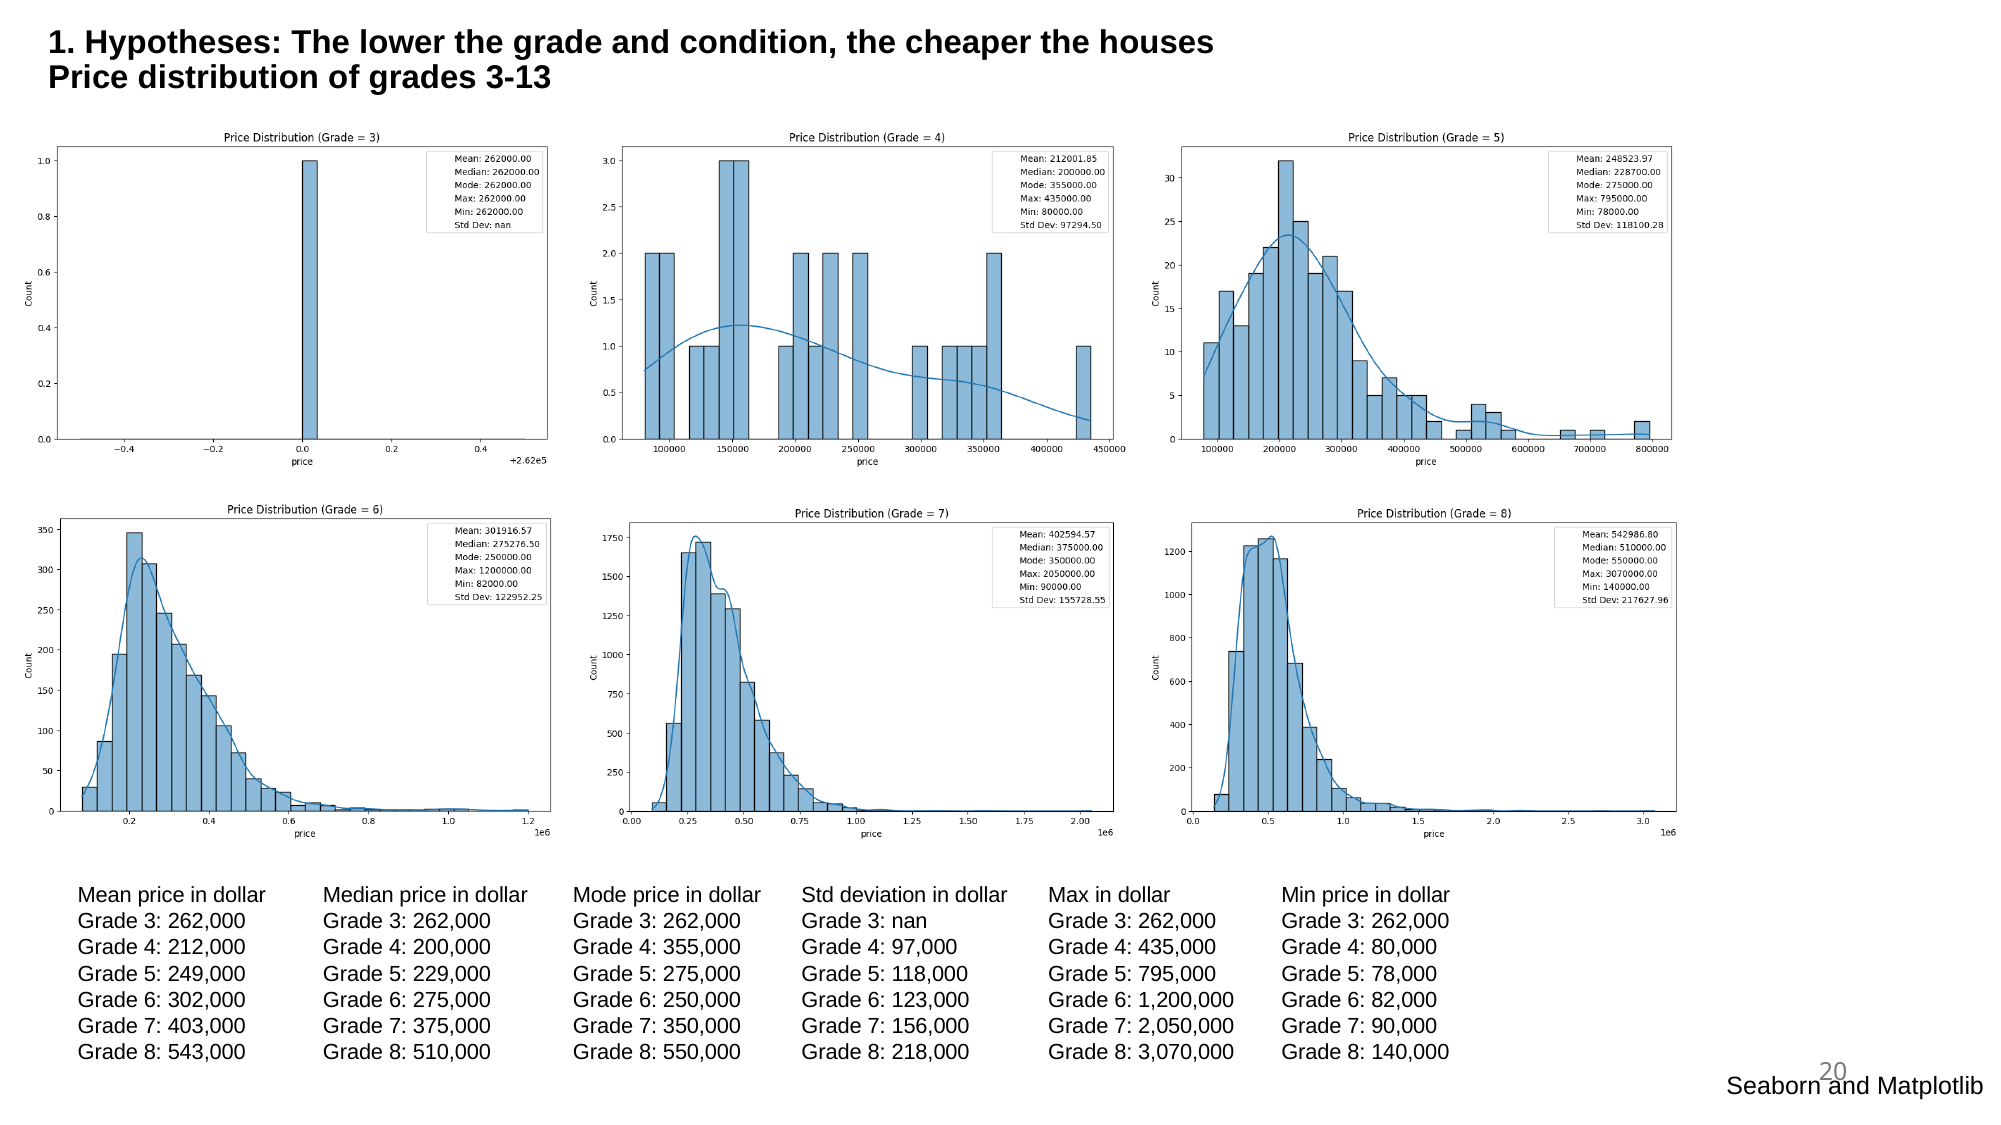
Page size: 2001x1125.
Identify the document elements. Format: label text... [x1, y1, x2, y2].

picture [17, 498, 556, 845]
picture [17, 126, 554, 473]
text_box Median price in dollar Grade 3: 262,000 Grade 4: 200,000 Grade 5: 229,000 Grade 6: 275,000 Grade 7: 375,000 Grade 8: 510,000 [308, 873, 544, 1072]
title 1. Hypotheses: The lower the grade and condition, the cheaper the houses Price distribution of grades 3-13 [33, 17, 1759, 144]
text_box Seaborn and Matplotlib [1711, 1062, 2000, 1108]
text_box Mode price in dollar Grade 3: 262,000 Grade 4: 355,000 Grade 5: 275,000 Grade 6: 250,000 Grade 7: 350,000 Grade 8: 550,000 [558, 873, 777, 1072]
slide_number 20 [1412, 1042, 1863, 1103]
text_box Max in dollar Grade 3: 262,000 Grade 4: 435,000 Grade 5: 795,000 Grade 6: 1,200,000 Grade 7: 2,050,000 Grade 8: 3,070,000 [1033, 873, 1256, 1072]
picture [1145, 502, 1682, 844]
text_box Mean price in dollar Grade 3: 262,000 Grade 4: 212,000 Grade 5: 249,000 Grade 6: 302,000 Grade 7: 403,000 Grade 8: 543,000 [63, 873, 282, 1072]
text_box Min price in dollar Grade 3: 262,000 Grade 4: 80,000 Grade 5: 78,000 Grade 6: 82,000 Grade 7: 90,000 Grade 8: 140,000 [1266, 873, 1471, 1072]
picture [583, 502, 1120, 844]
picture [583, 126, 1132, 473]
text_box Std deviation in dollar Grade 3: nan Grade 4: 97,000 Grade 5: 118,000 Grade 6: 123,000 Grade 7: 156,000 Grade 8: 218,000 [786, 873, 1023, 1072]
picture [1145, 126, 1678, 473]
